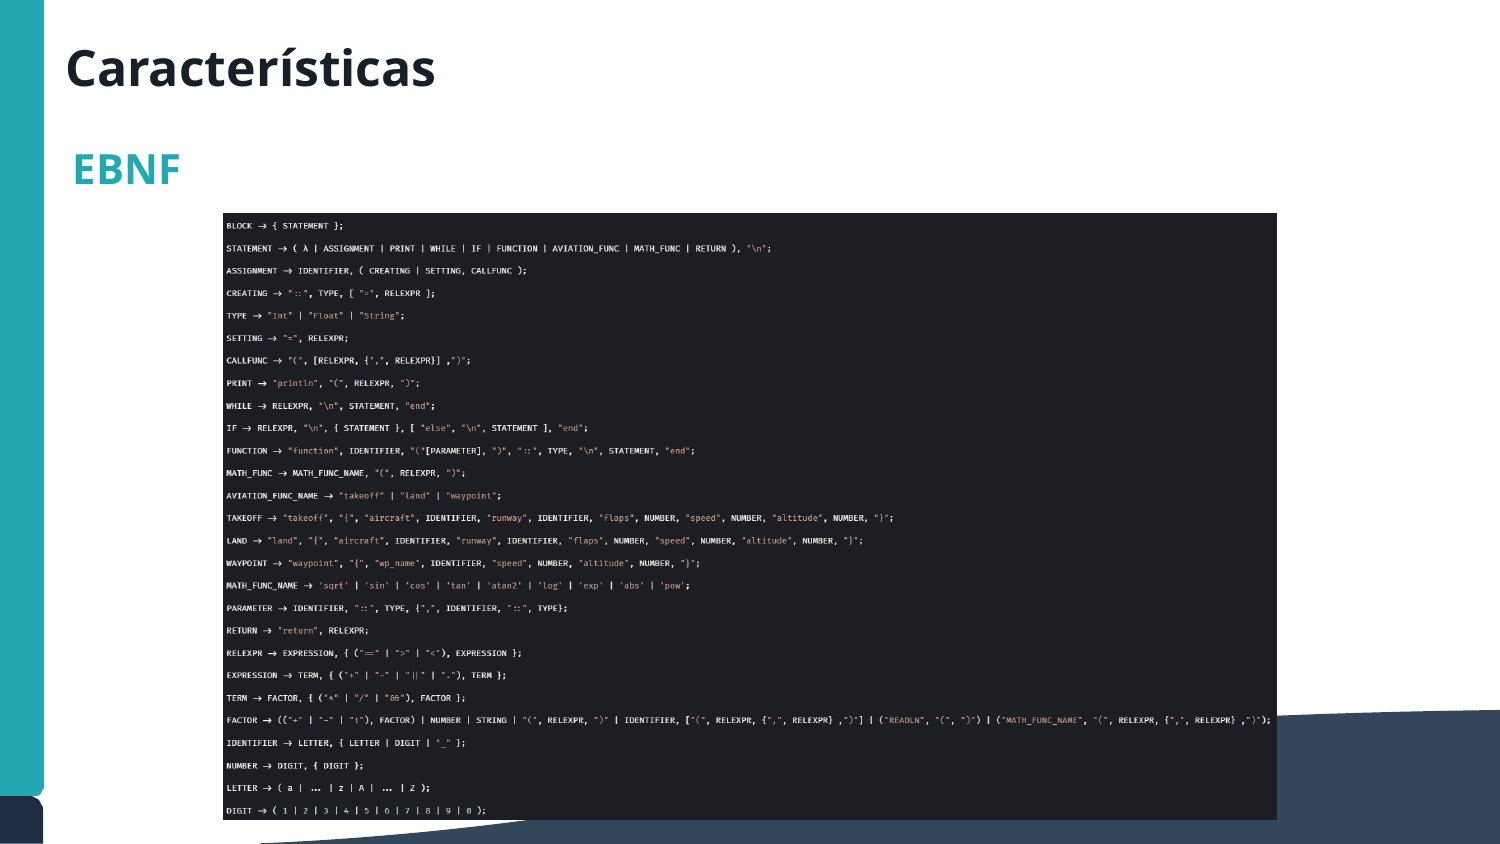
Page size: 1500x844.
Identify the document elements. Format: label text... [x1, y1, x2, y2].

picture [223, 213, 1277, 820]
text_box [0, 0, 44, 796]
text_box [0, 795, 44, 844]
text_box [260, 709, 1500, 844]
text_box Características [57, 0, 1230, 134]
text_box EBNF [57, 127, 730, 208]
